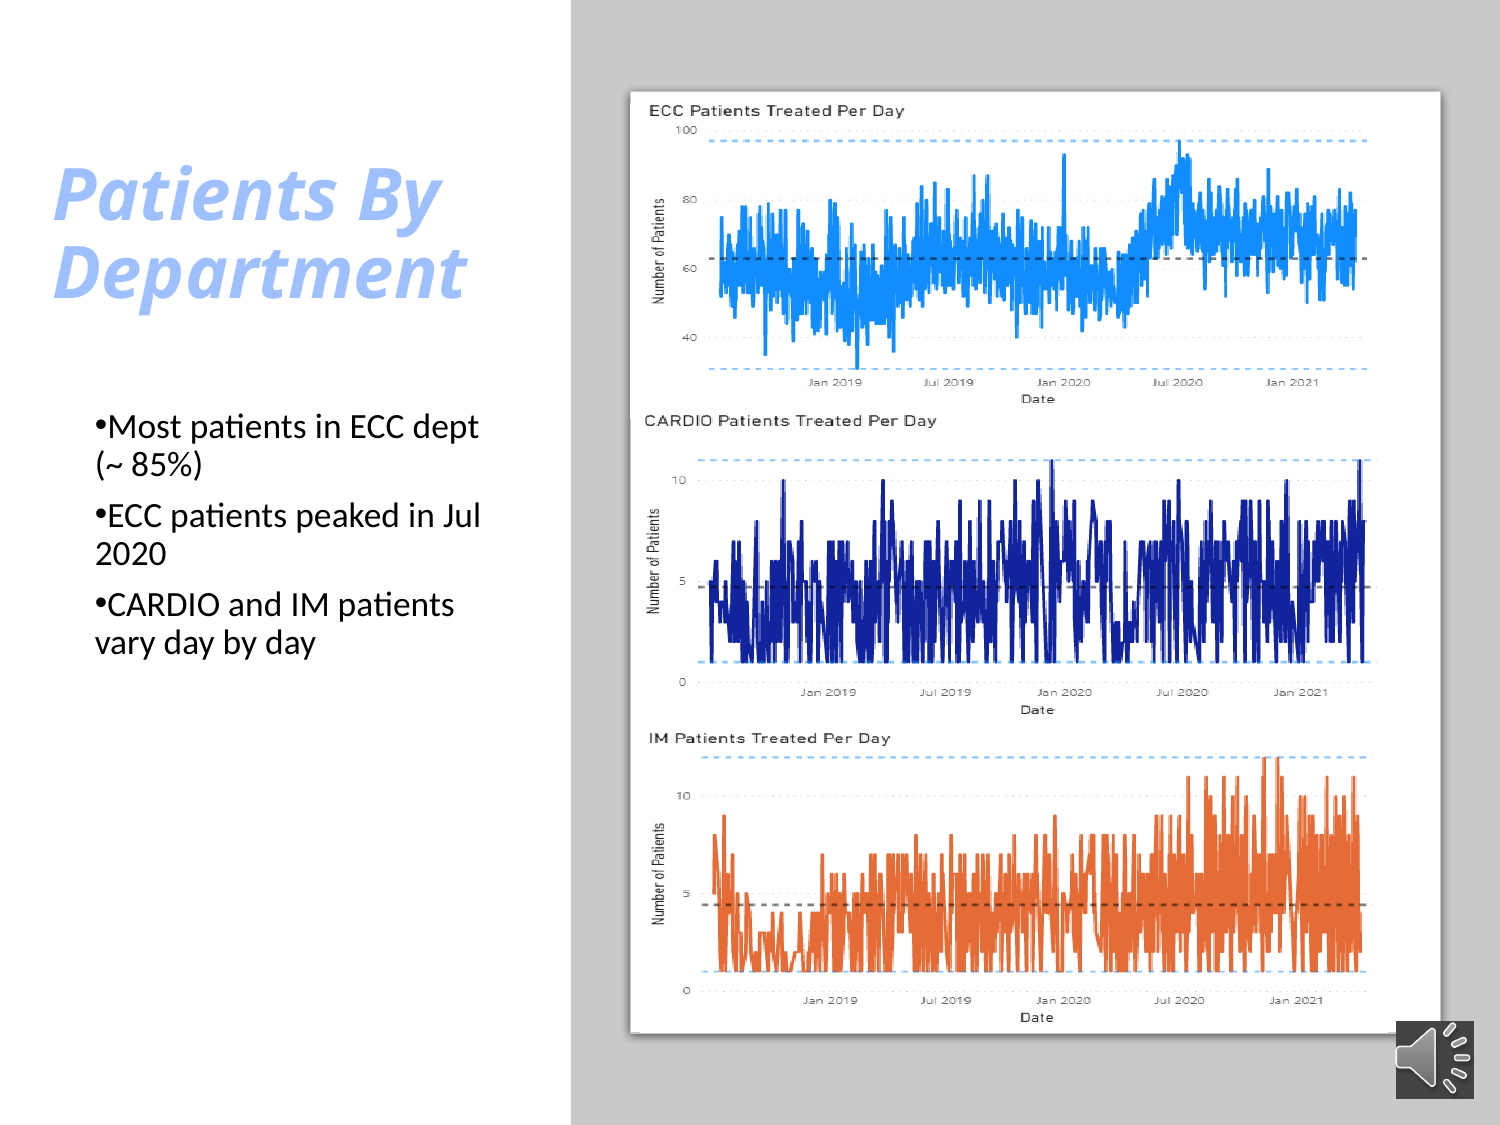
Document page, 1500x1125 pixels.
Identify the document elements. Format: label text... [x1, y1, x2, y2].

text_box [628, 425, 635, 1035]
title Patients By Department [37, 103, 556, 370]
text_box Most patients in ECC dept (~ 85%) ECC patients peaked in Jul 2020 CARDIO and IM patients vary day by day [79, 399, 512, 1021]
picture [1394, 1019, 1476, 1101]
text_box [569, 0, 1500, 1125]
picture [639, 728, 1388, 1034]
picture [630, 102, 1388, 726]
text_box [628, 89, 1443, 1019]
